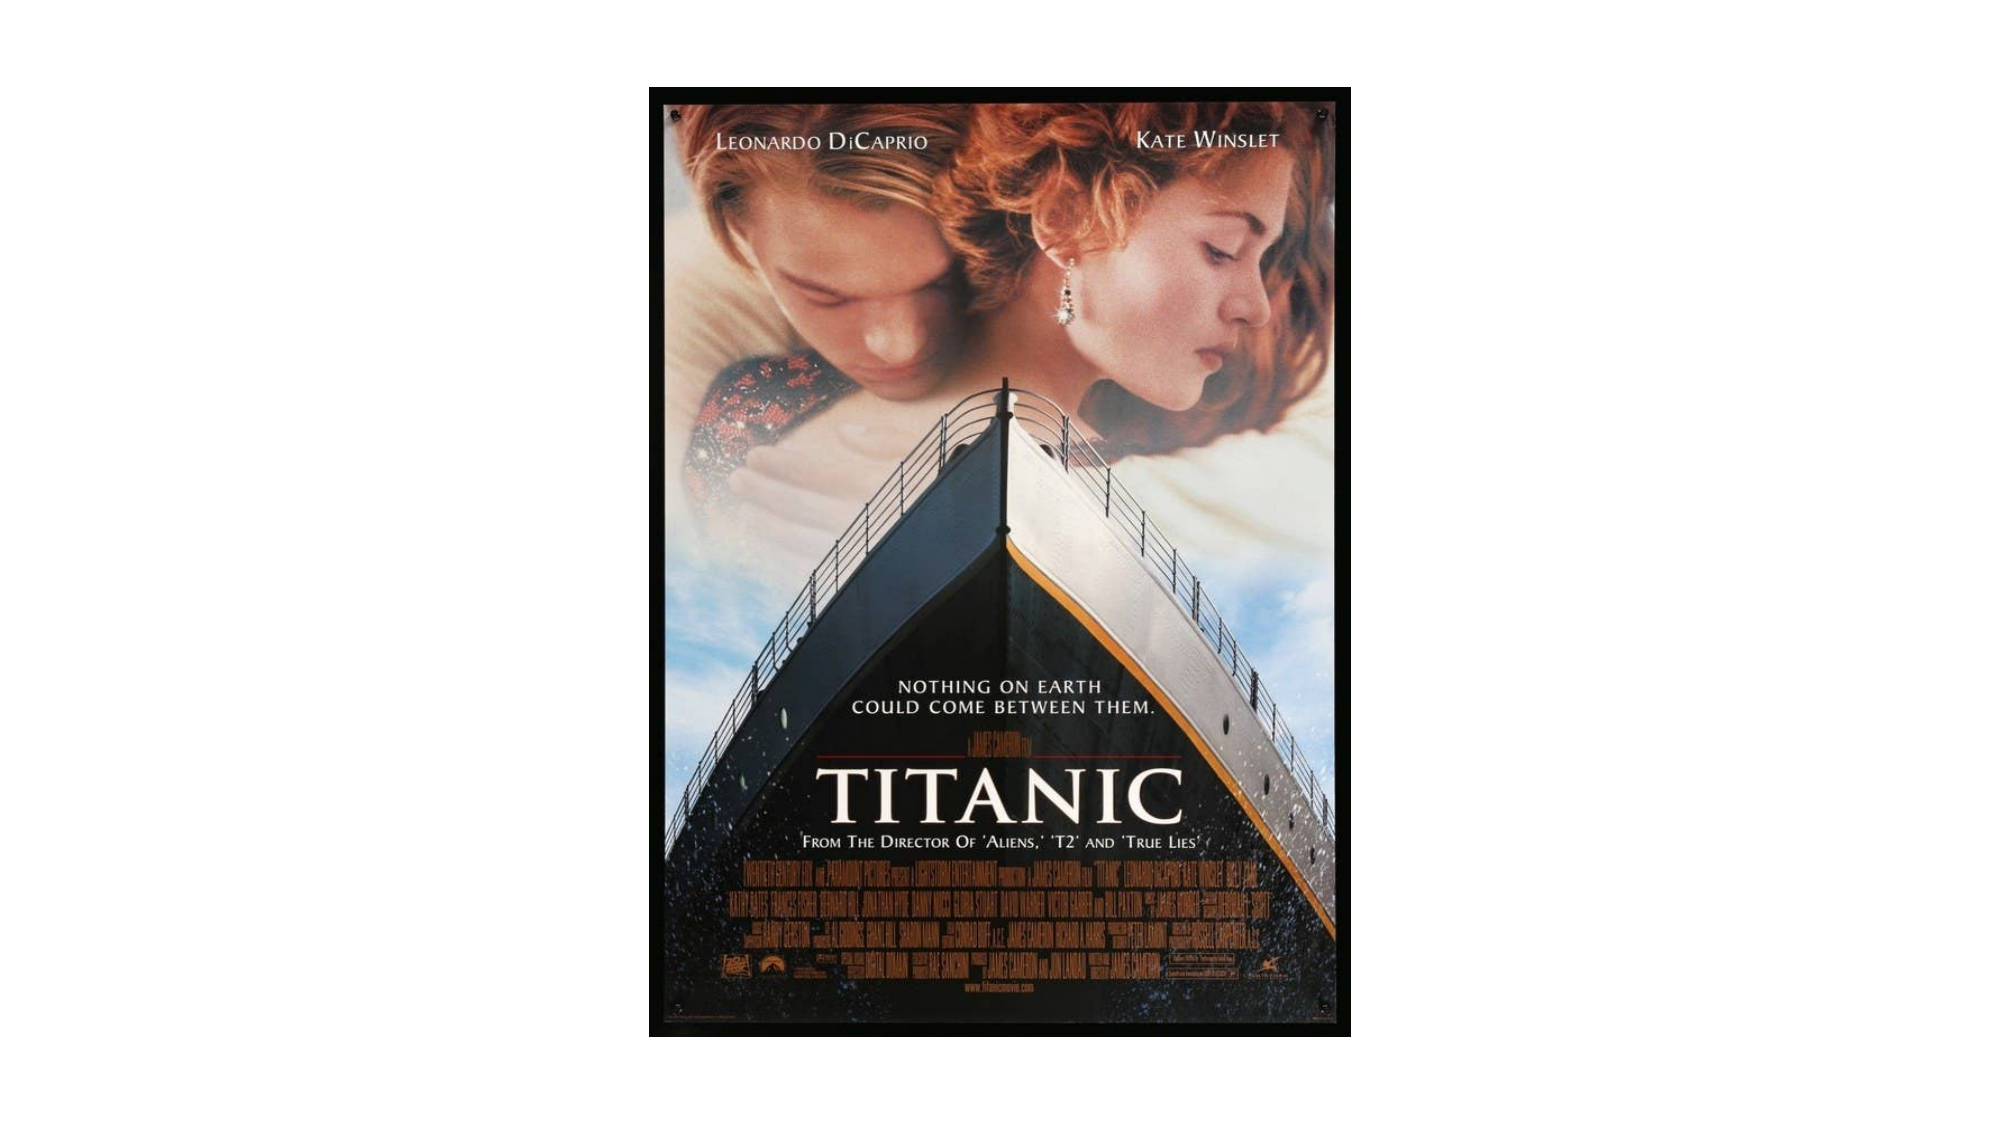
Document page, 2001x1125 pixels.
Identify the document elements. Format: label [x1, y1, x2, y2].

picture [648, 87, 1351, 1038]
